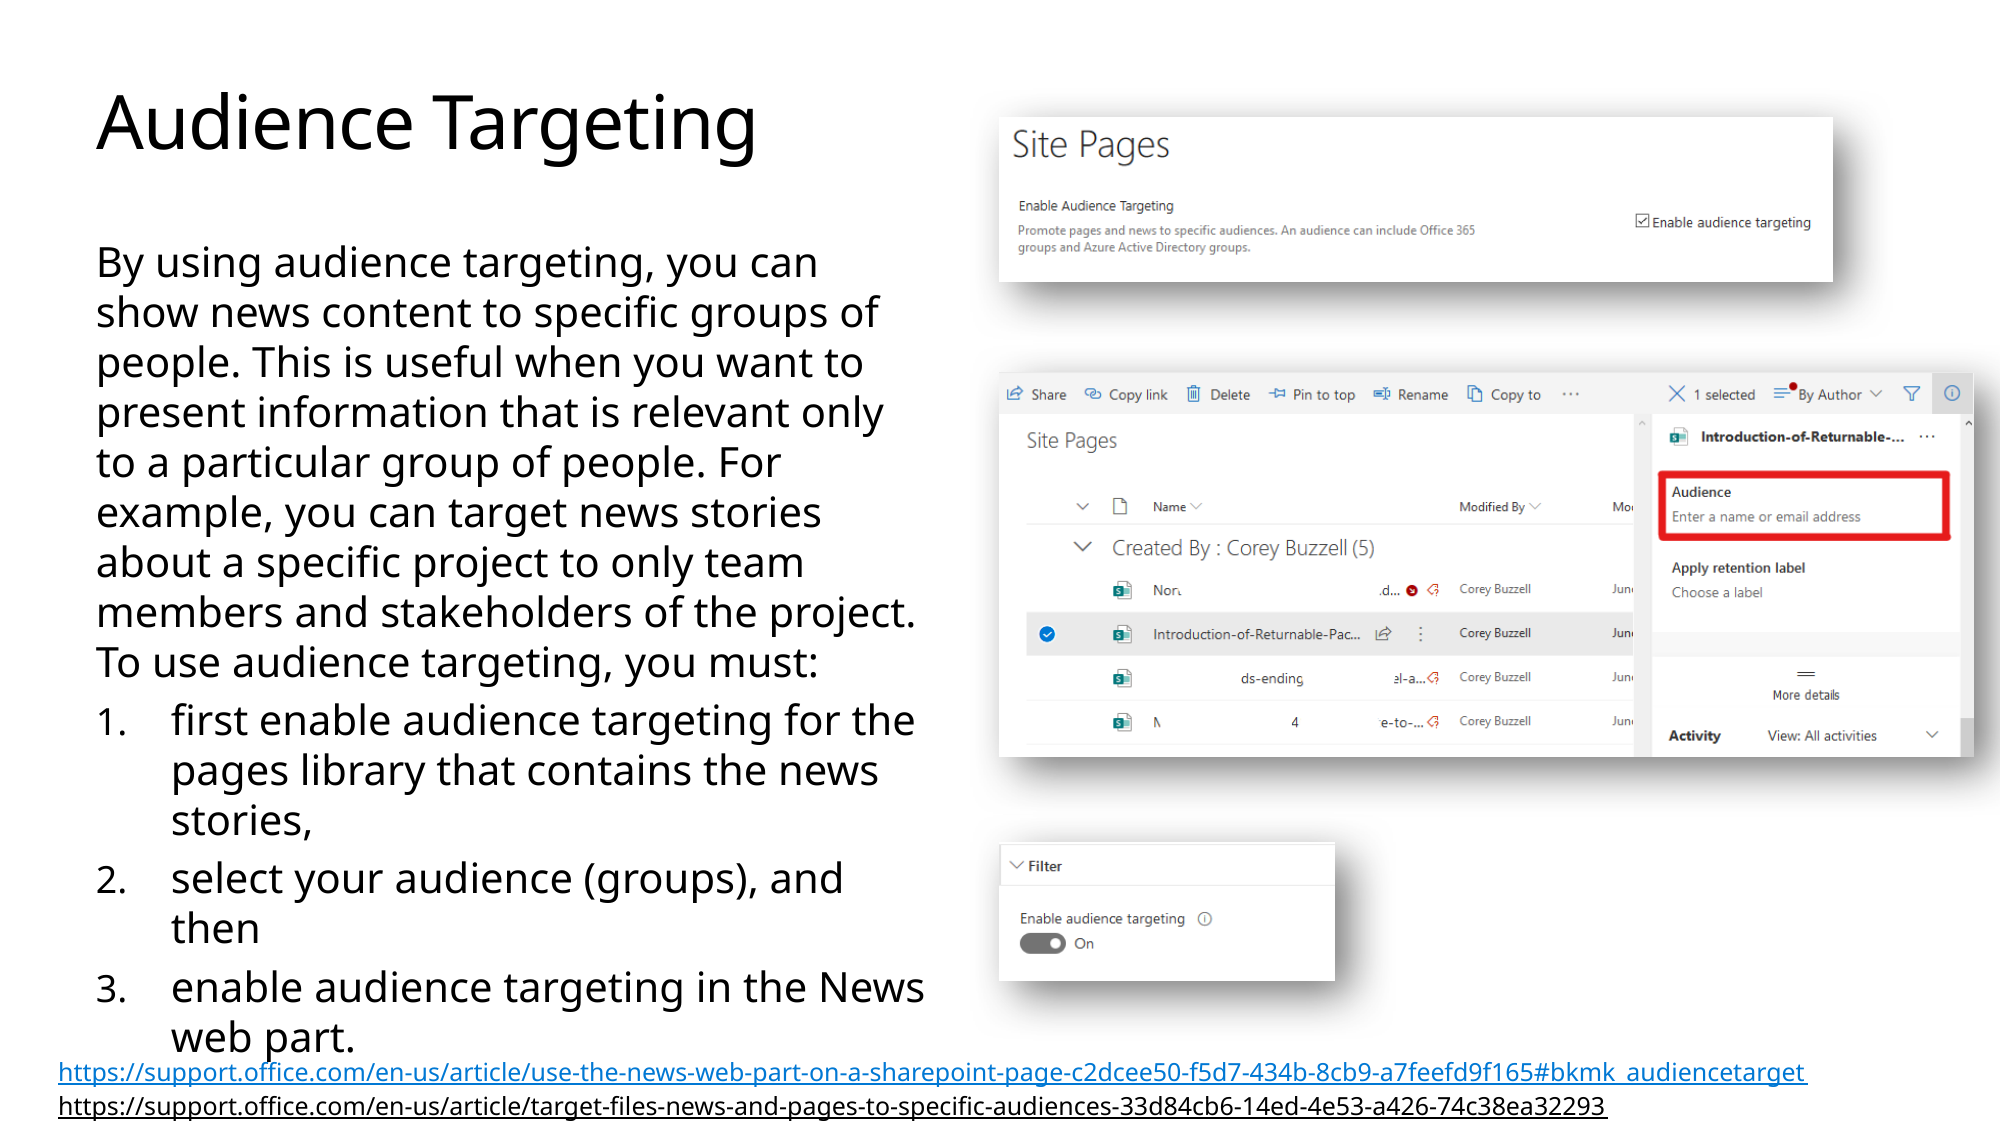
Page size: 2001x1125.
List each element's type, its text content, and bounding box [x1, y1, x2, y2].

picture [999, 842, 1335, 982]
picture [999, 117, 1833, 282]
text_box https://support.office.com/en-us/article/use-the-news-web-part-on-a-sharepoint-page-c2dcee50-f5d7-434b-8cb9-a7feefd9f165#bkmk_audiencetarget https://support.office.com/en-us/article/target-files-news-and-pages-to-specific-audiences-33d84cb6-14ed-4e53-a426-74c38ea32293 [43, 1048, 1866, 1125]
title Audience Targeting [96, 75, 1904, 166]
picture [999, 372, 1974, 757]
list By using audience targeting, you can show news content to specific groups of people. This is useful when you want to present information that is relevant only to a particular group of people. For example, you can target news stories about a specific project to only team members and stakeholders of the project. To use audience targeting, you must: first enable audience targeting for the pages library that contains the news stories, select your audience (groups), and then enable audience targeting in the News web part. [95, 235, 929, 922]
